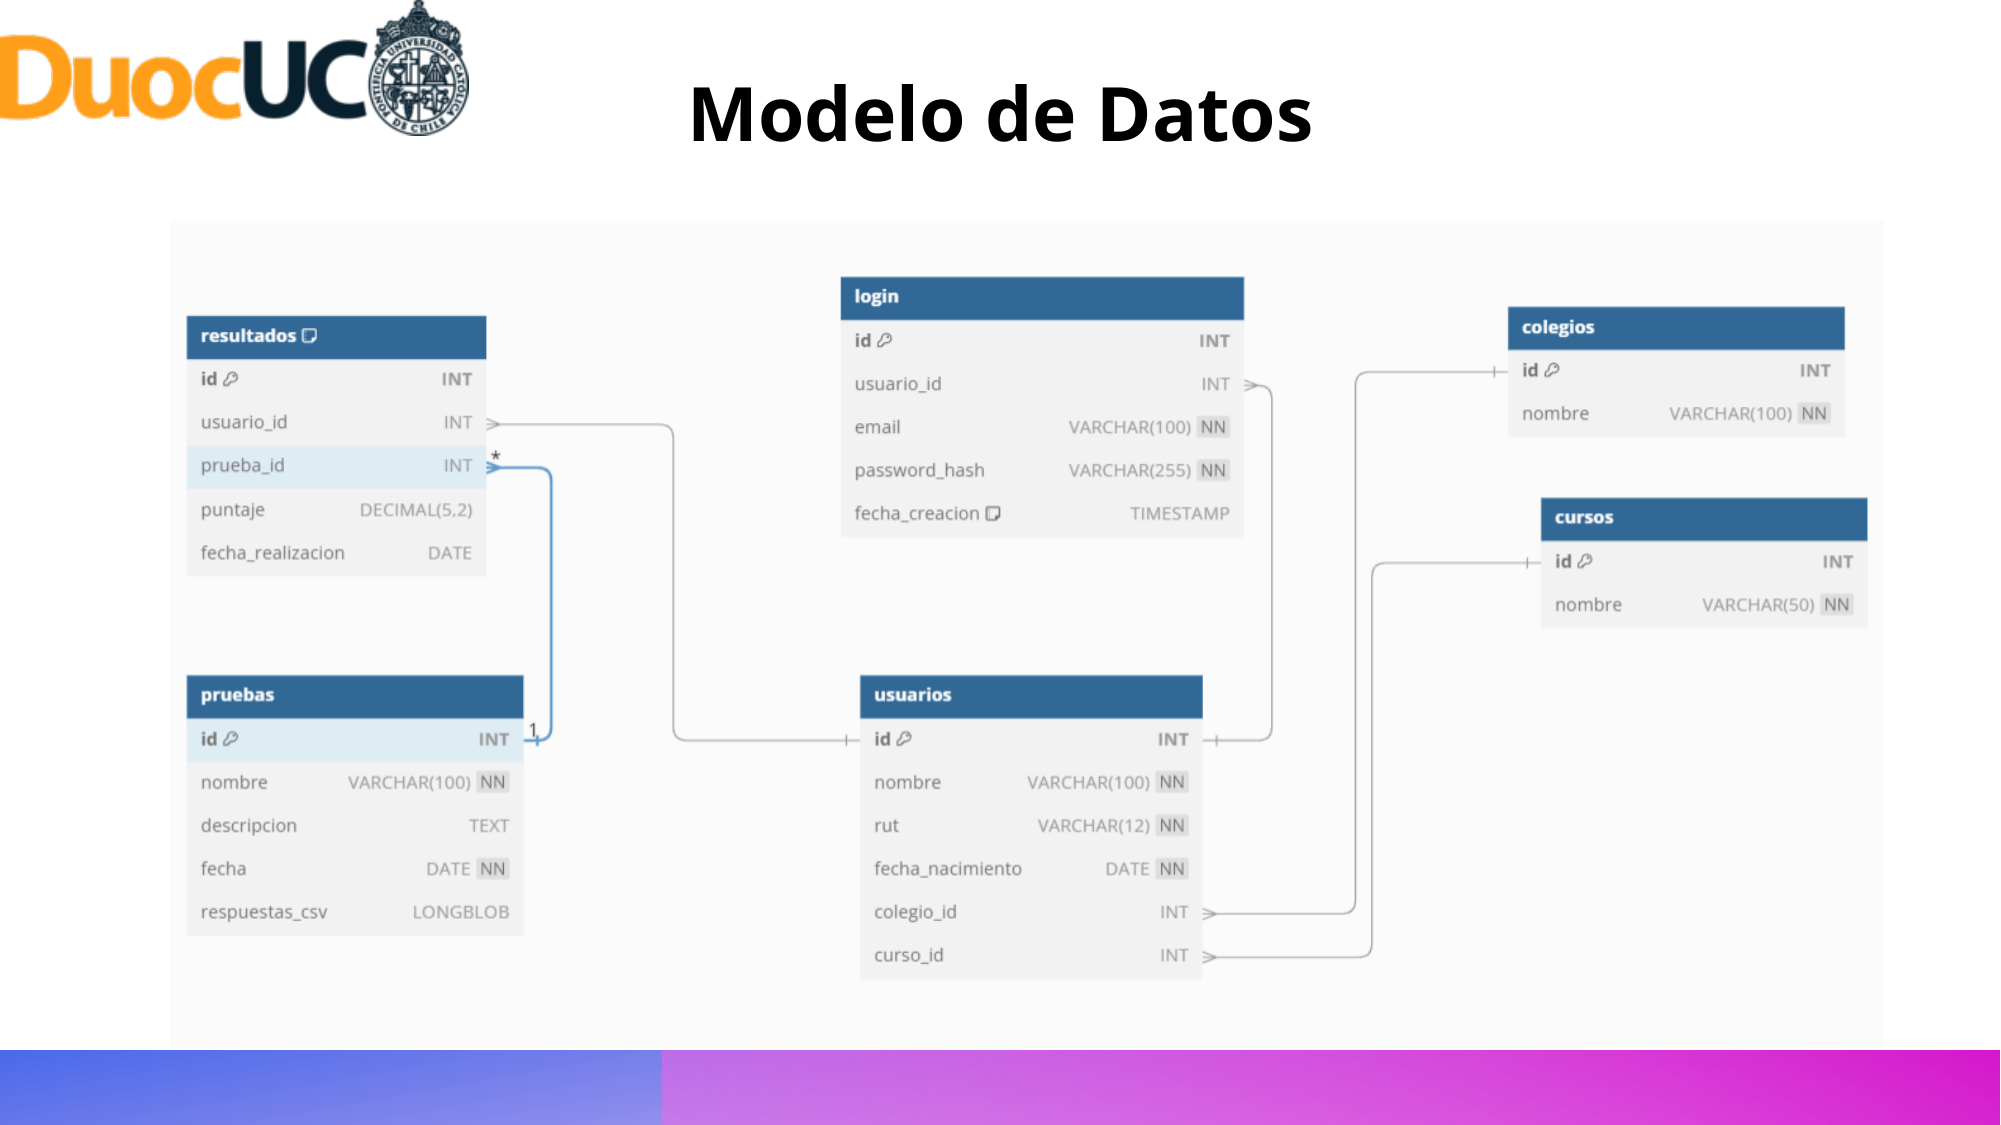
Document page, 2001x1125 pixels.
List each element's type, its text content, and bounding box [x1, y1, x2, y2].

title Modelo de Datos [17, 50, 1984, 157]
picture [170, 220, 1884, 1049]
picture [0, 0, 469, 137]
